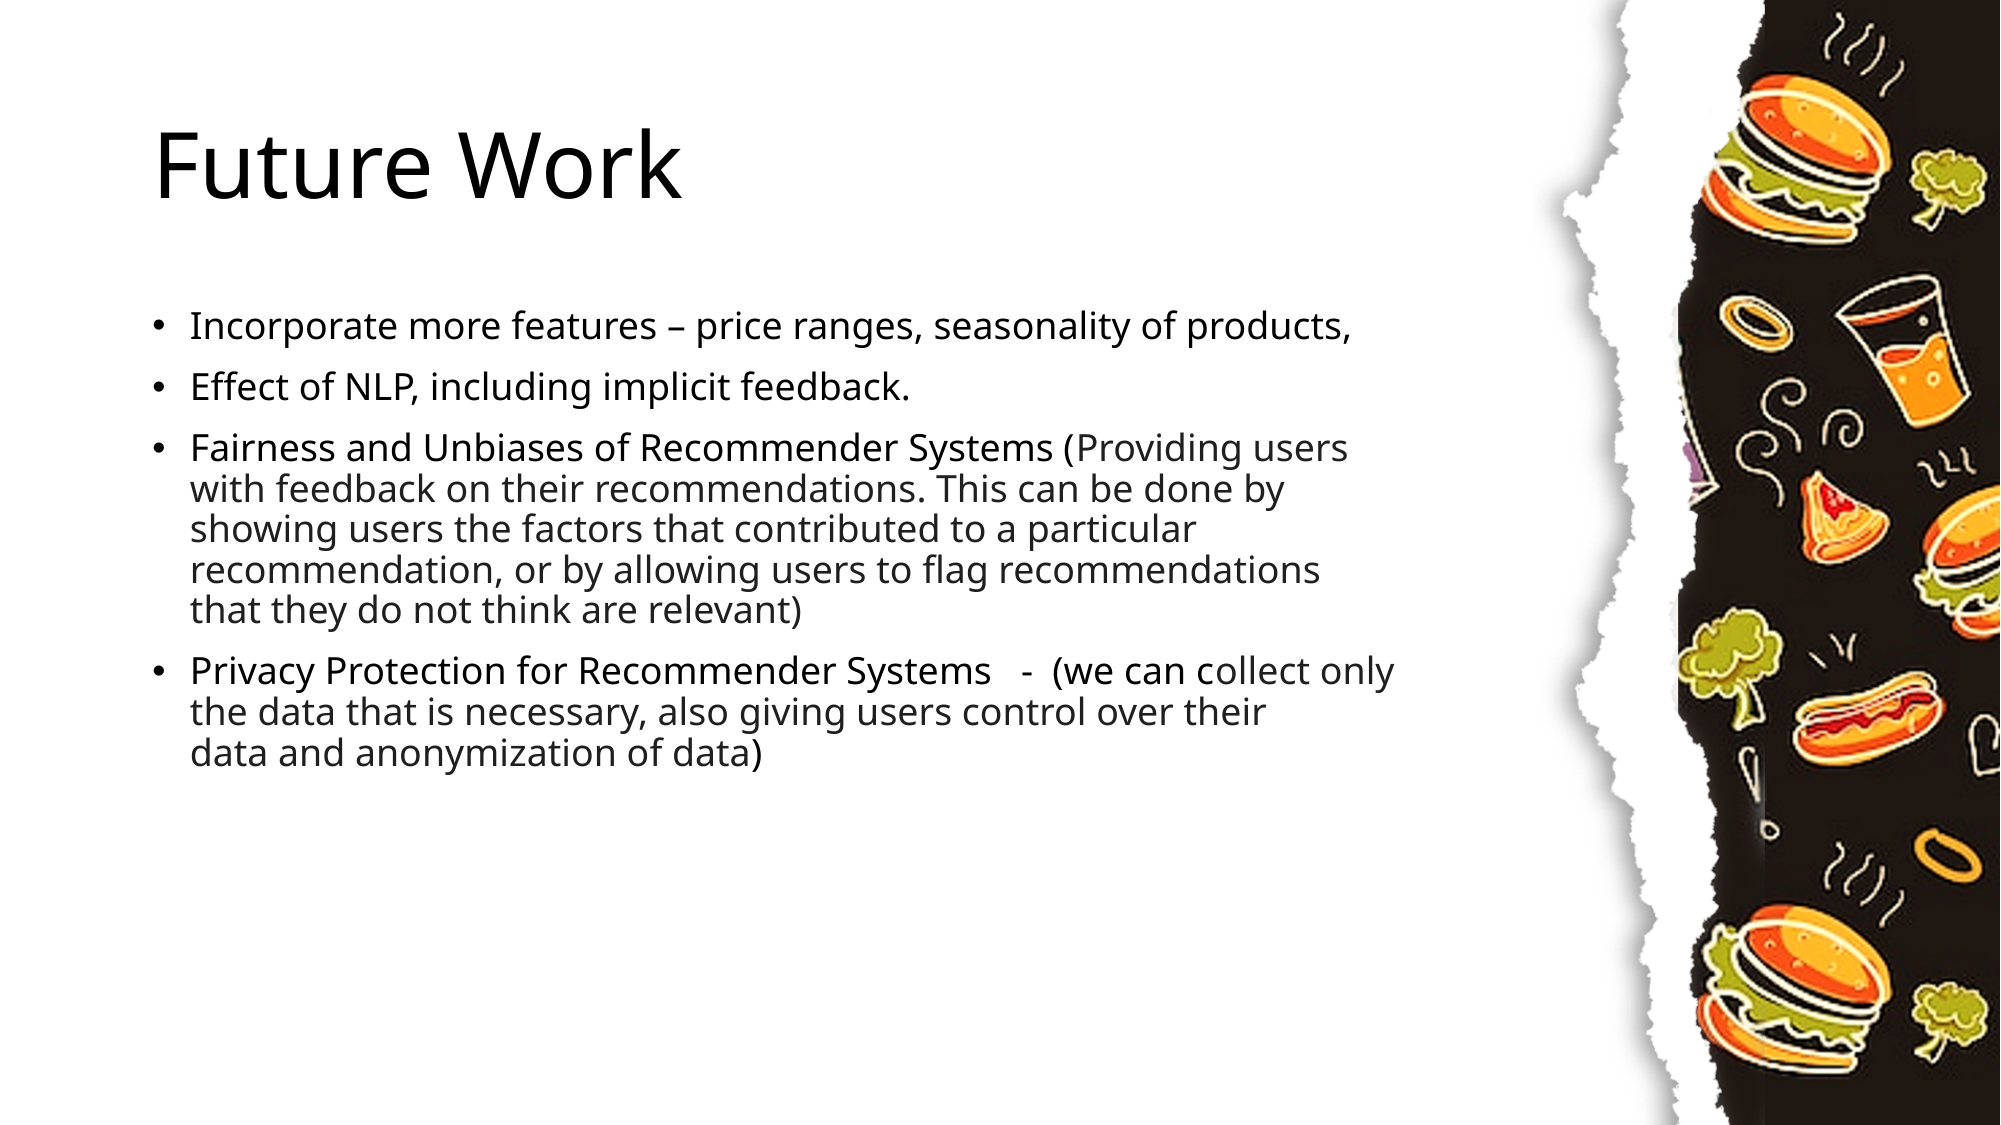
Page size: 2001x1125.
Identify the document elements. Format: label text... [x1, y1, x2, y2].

title Future Work [137, 59, 1512, 278]
list Incorporate more features – price ranges, seasonality of products, Effect of NLP, including implicit feedback. Fairness and Unbiases of Recommender Systems (Providing users with feedback on their recommendations. This can be done by showing users the factors that contributed to a particular recommendation, or by allowing users to flag recommendations that they do not think are relevant) Privacy Protection for Recommender Systems - (we can collect only the data that is necessary, also giving users control over their data and anonymization of data) [137, 299, 1415, 1014]
picture [1512, 0, 2000, 1125]
